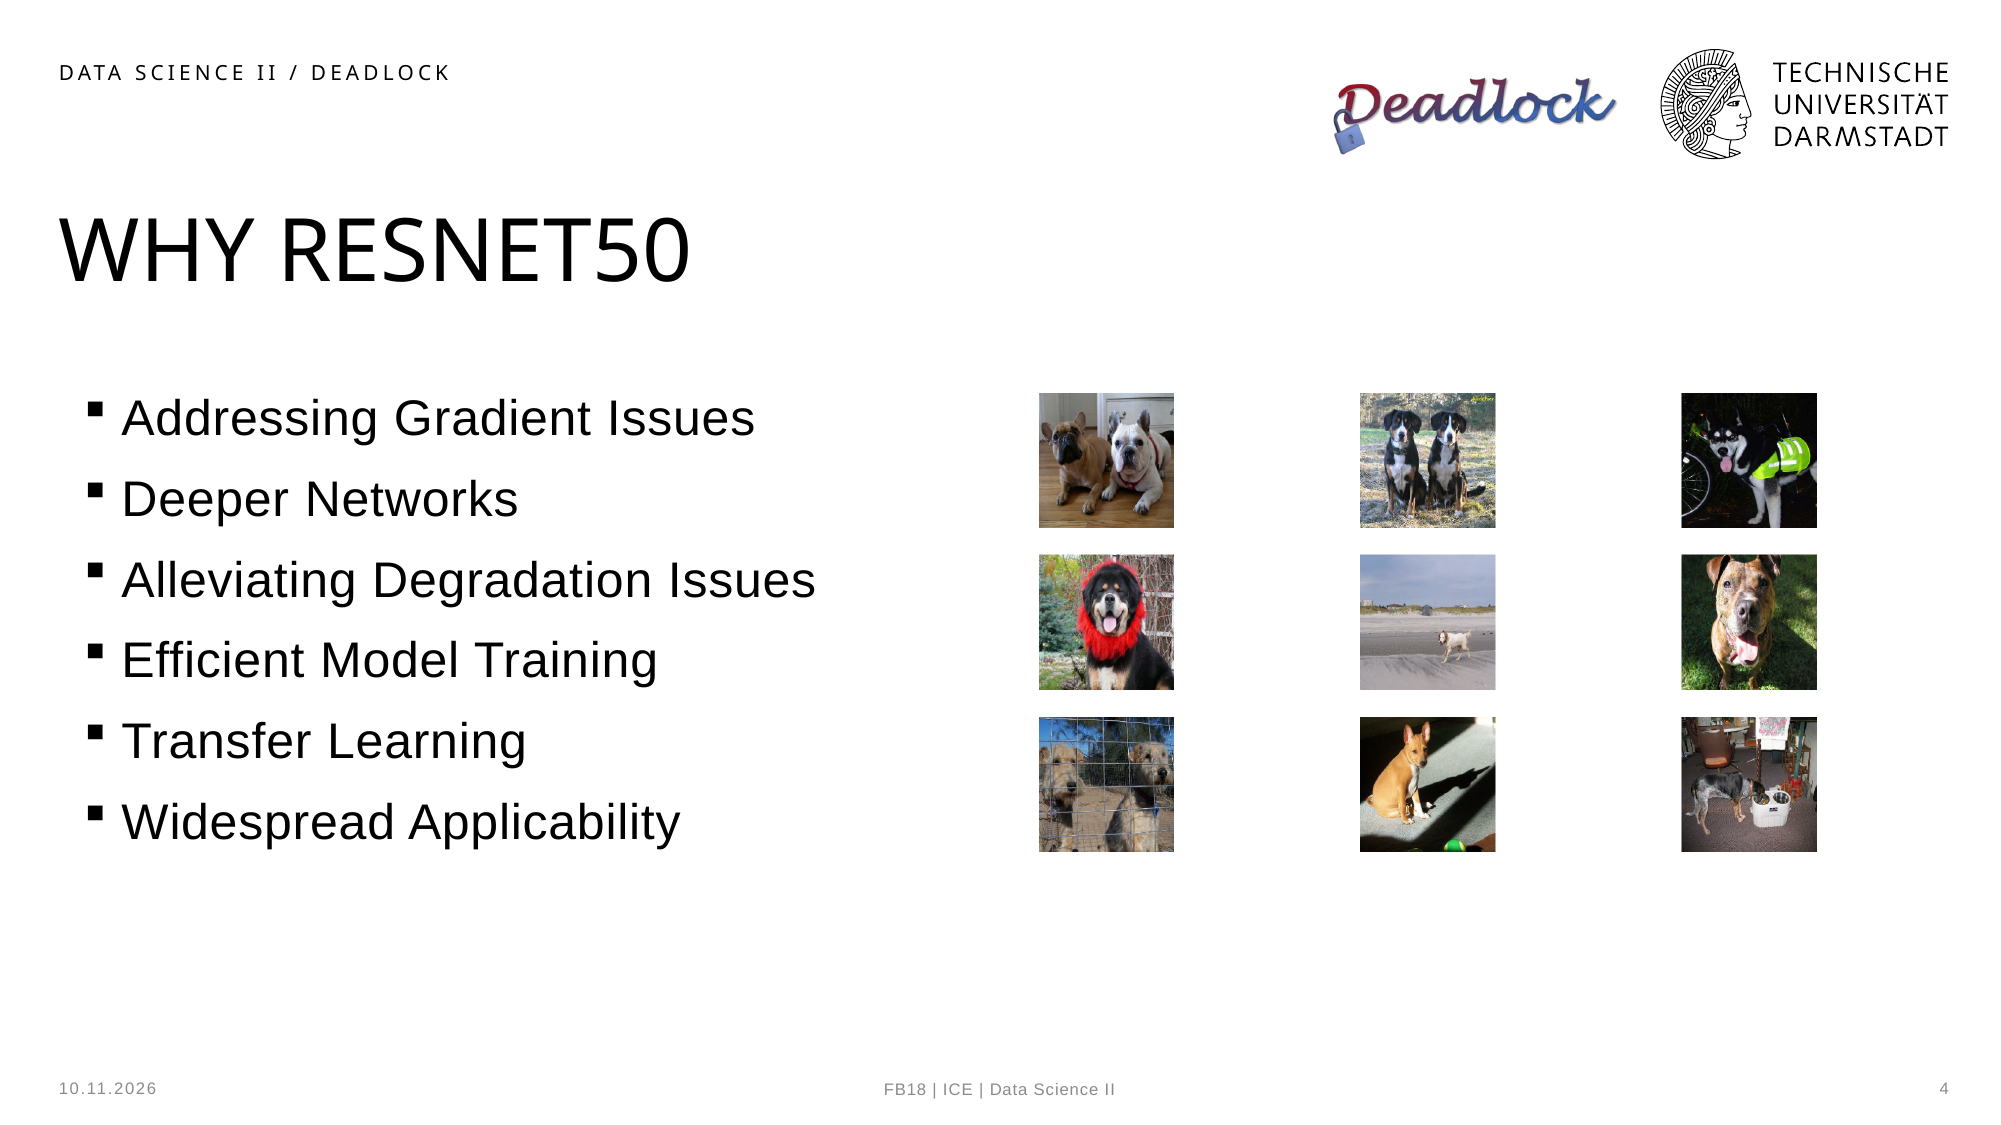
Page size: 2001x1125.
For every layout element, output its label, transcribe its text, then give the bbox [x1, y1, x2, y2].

title Why Resnet50 [59, 120, 1300, 298]
slide_number 4 [1708, 1075, 1949, 1106]
picture [825, 321, 2000, 917]
picture [1300, 25, 1651, 168]
footer Data Science II / Deadlock [59, 59, 1300, 89]
list Addressing Gradient Issues Deeper Networks Alleviating Degradation Issues Efficient Model Training Transfer Learning Widespread Applicability [83, 385, 825, 917]
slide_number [59, 1075, 296, 1106]
